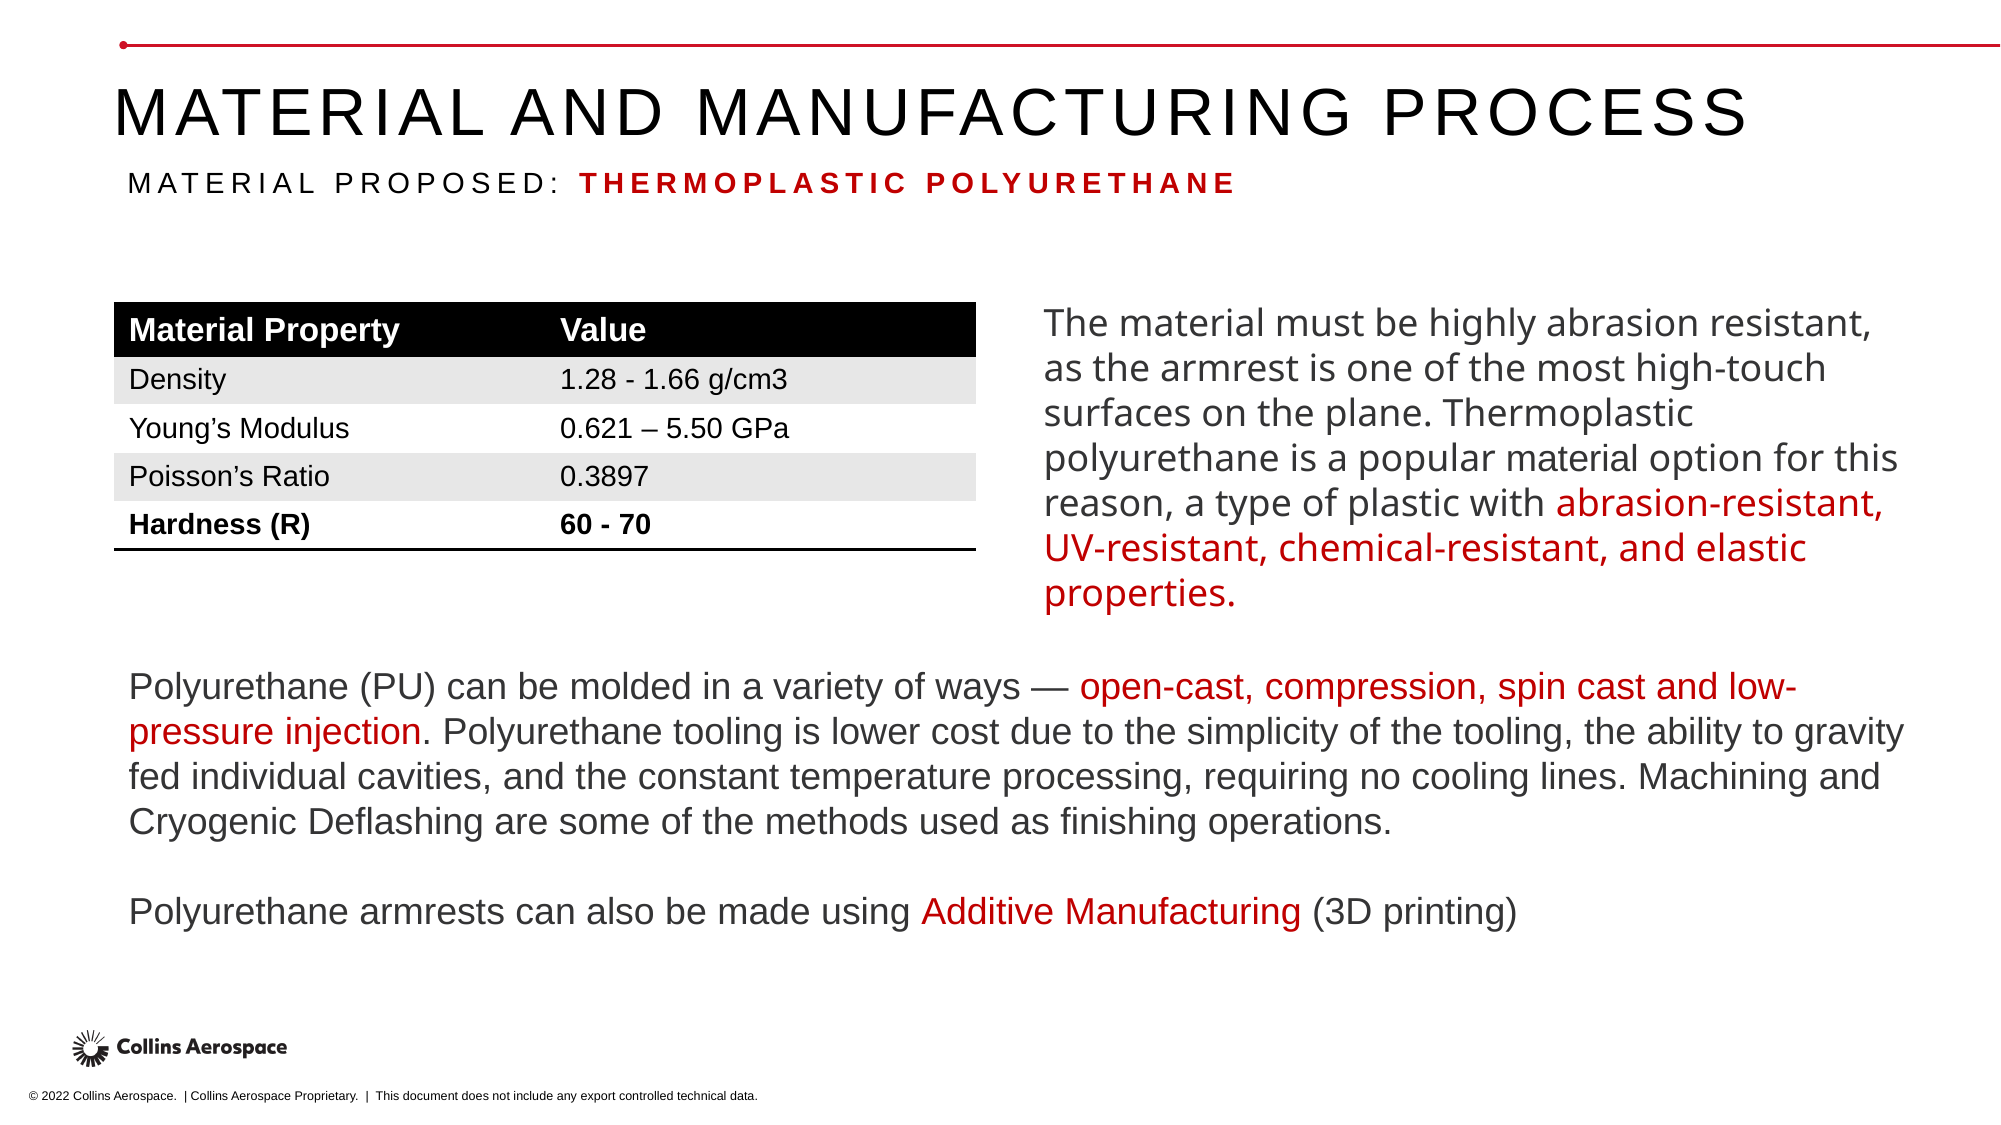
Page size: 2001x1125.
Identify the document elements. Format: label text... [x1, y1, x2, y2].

table_header Value [545, 305, 976, 354]
table_cell Hardness (R) [114, 501, 545, 548]
table_cell Density [114, 357, 545, 404]
title Material and manufacturing process [113, 84, 1888, 196]
table_cell 60 - 70 [545, 501, 976, 548]
footer © 2022 Collins Aerospace. | Collins Aerospace Proprietary. | This document does not include any export controlled technical data. [13, 1080, 1667, 1125]
table_cell 1.28 - 1.66 g/cm3 [545, 357, 976, 404]
text_box Polyurethane (PU) can be molded in a variety of ways — open-cast, compression, spin cast and low-pressure injection. Polyurethane tooling is lower cost due to the simplicity of the tooling, the ability to gravity fed individual cavities, and the constant temperature processing, requiring no cooling lines. Machining and Cryogenic Deflashing are some of the methods used as finishing operations. Polyurethane armrests can also be made using Additive Manufacturing (3D printing) [113, 654, 1944, 940]
table_cell 0.621 – 5.50 GPa [545, 404, 976, 453]
text_box The material must be highly abrasion resistant, as the armrest is one of the most high-touch surfaces on the plane. Thermoplastic polyurethane is a popular material option for this reason, a type of plastic with abrasion-resistant, UV-resistant, chemical-resistant, and elastic properties. [1028, 291, 1916, 622]
table_cell Poisson’s Ratio [114, 453, 545, 501]
table_cell 0.3897 [545, 453, 976, 501]
table_header Material Property [114, 305, 545, 354]
text_box Material proposed: Thermoplastic Polyurethane [112, 163, 1272, 207]
picture [72, 1030, 287, 1067]
table_cell Young’s Modulus [114, 404, 545, 453]
